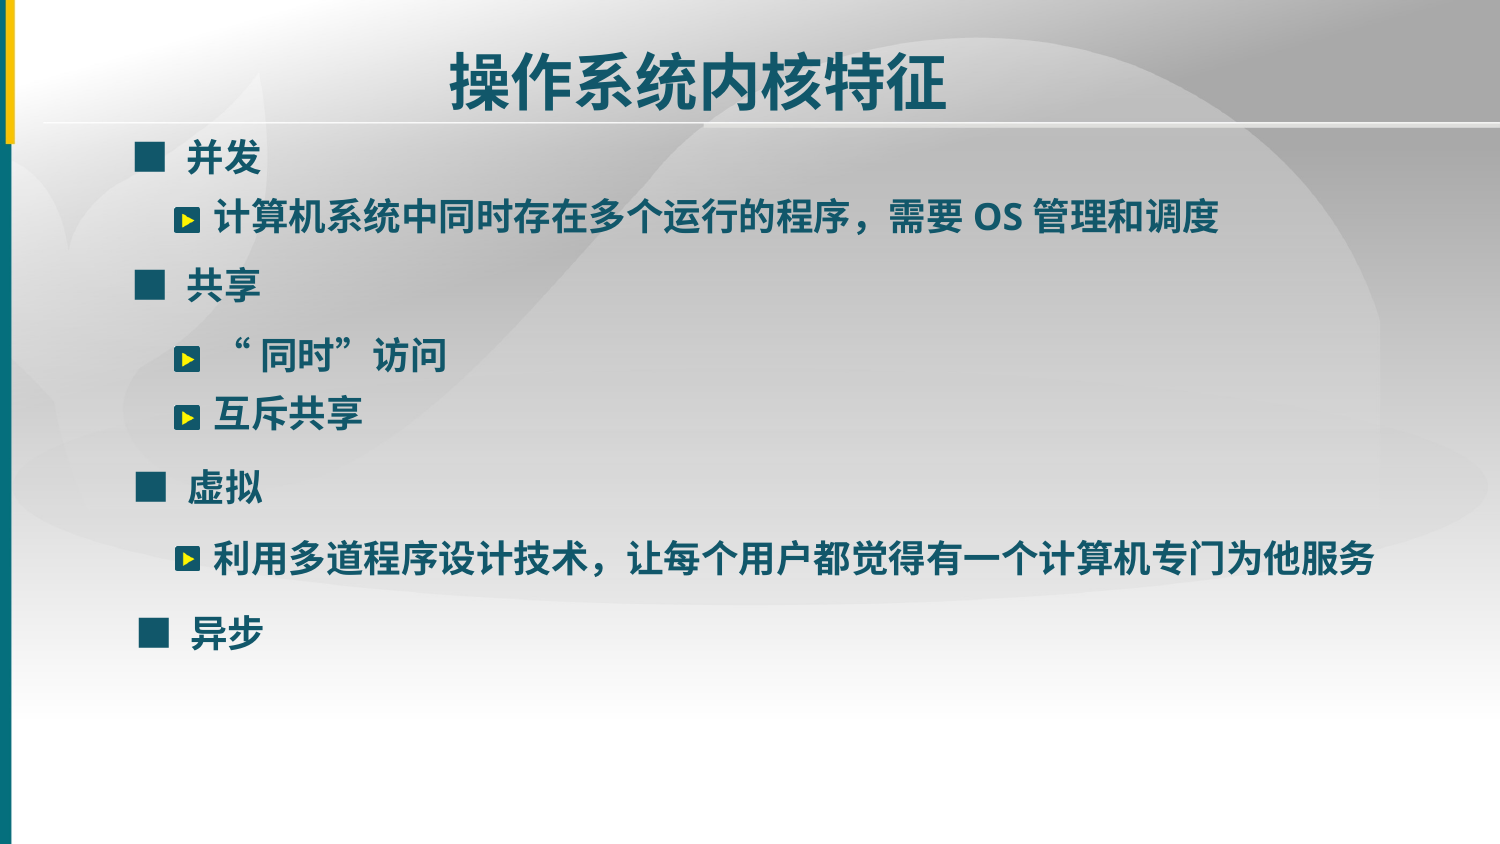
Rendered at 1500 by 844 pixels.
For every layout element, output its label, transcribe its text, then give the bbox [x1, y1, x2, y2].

text_box 利用多道程序设计技术，让每个用户都觉得有一个计算机专门为他服务 [199, 528, 1404, 588]
picture [0, 0, 1500, 844]
text_box 计算机系统中同时存在多个运行的程序，需要OS管理和调度 [199, 185, 1465, 246]
text_box “同时”访问 [199, 324, 1465, 382]
text_box ■ 虚拟 [117, 457, 1384, 517]
text_box ■ 共享 [117, 254, 1383, 315]
text_box 操作系统内核特征 [433, 35, 1102, 125]
text_box 互斥共享 [199, 382, 1465, 443]
text_box ■ 异步 [120, 602, 1387, 662]
text_box ■ 并发 [117, 126, 1383, 187]
